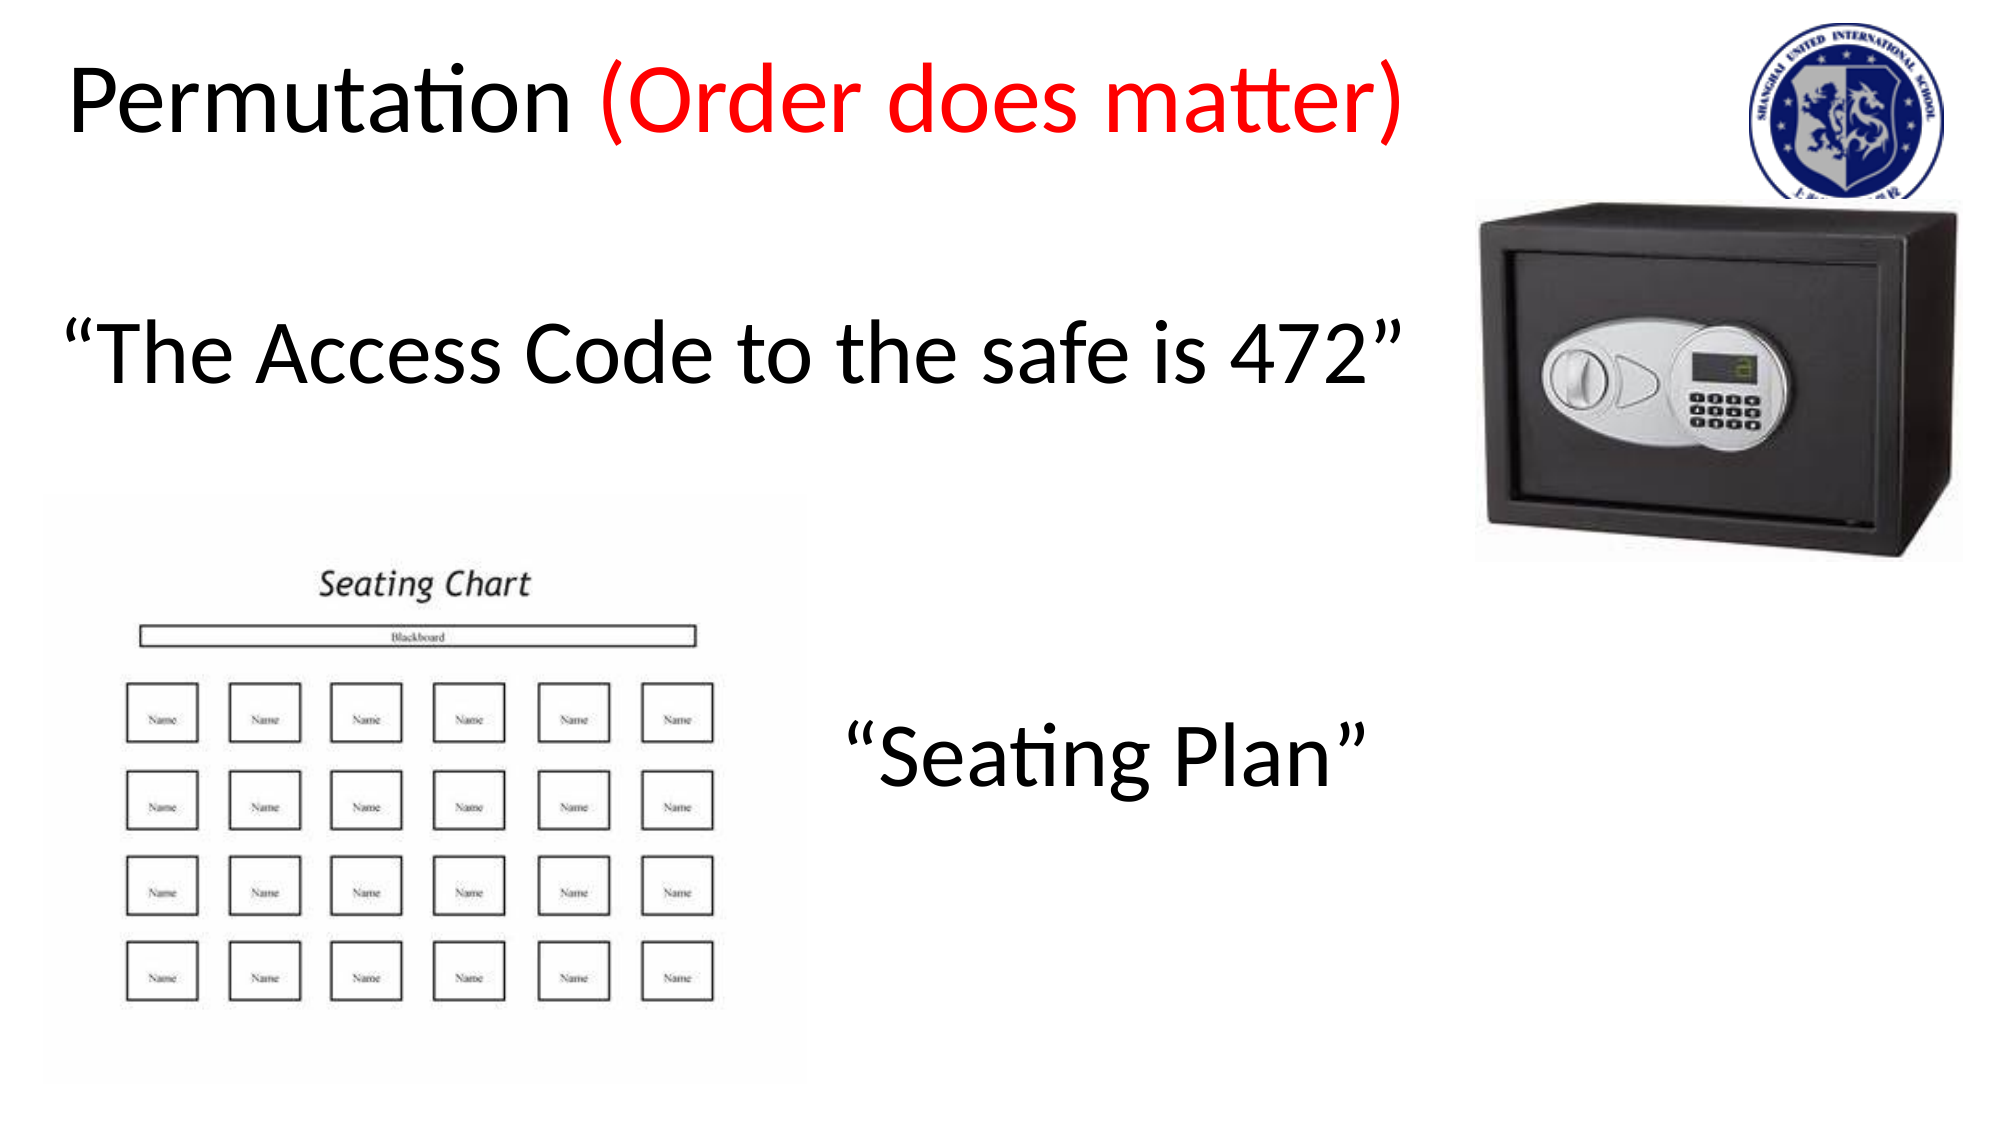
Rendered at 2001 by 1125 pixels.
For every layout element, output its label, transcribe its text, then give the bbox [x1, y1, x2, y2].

title “The Access Code to the safe is 472” [43, 289, 1450, 419]
text_box Permutation (Order does matter) [52, 25, 1440, 160]
picture [1749, 23, 1944, 198]
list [1474, 198, 1963, 562]
text_box “Seating Plan” [825, 692, 1390, 822]
picture [42, 493, 808, 1085]
